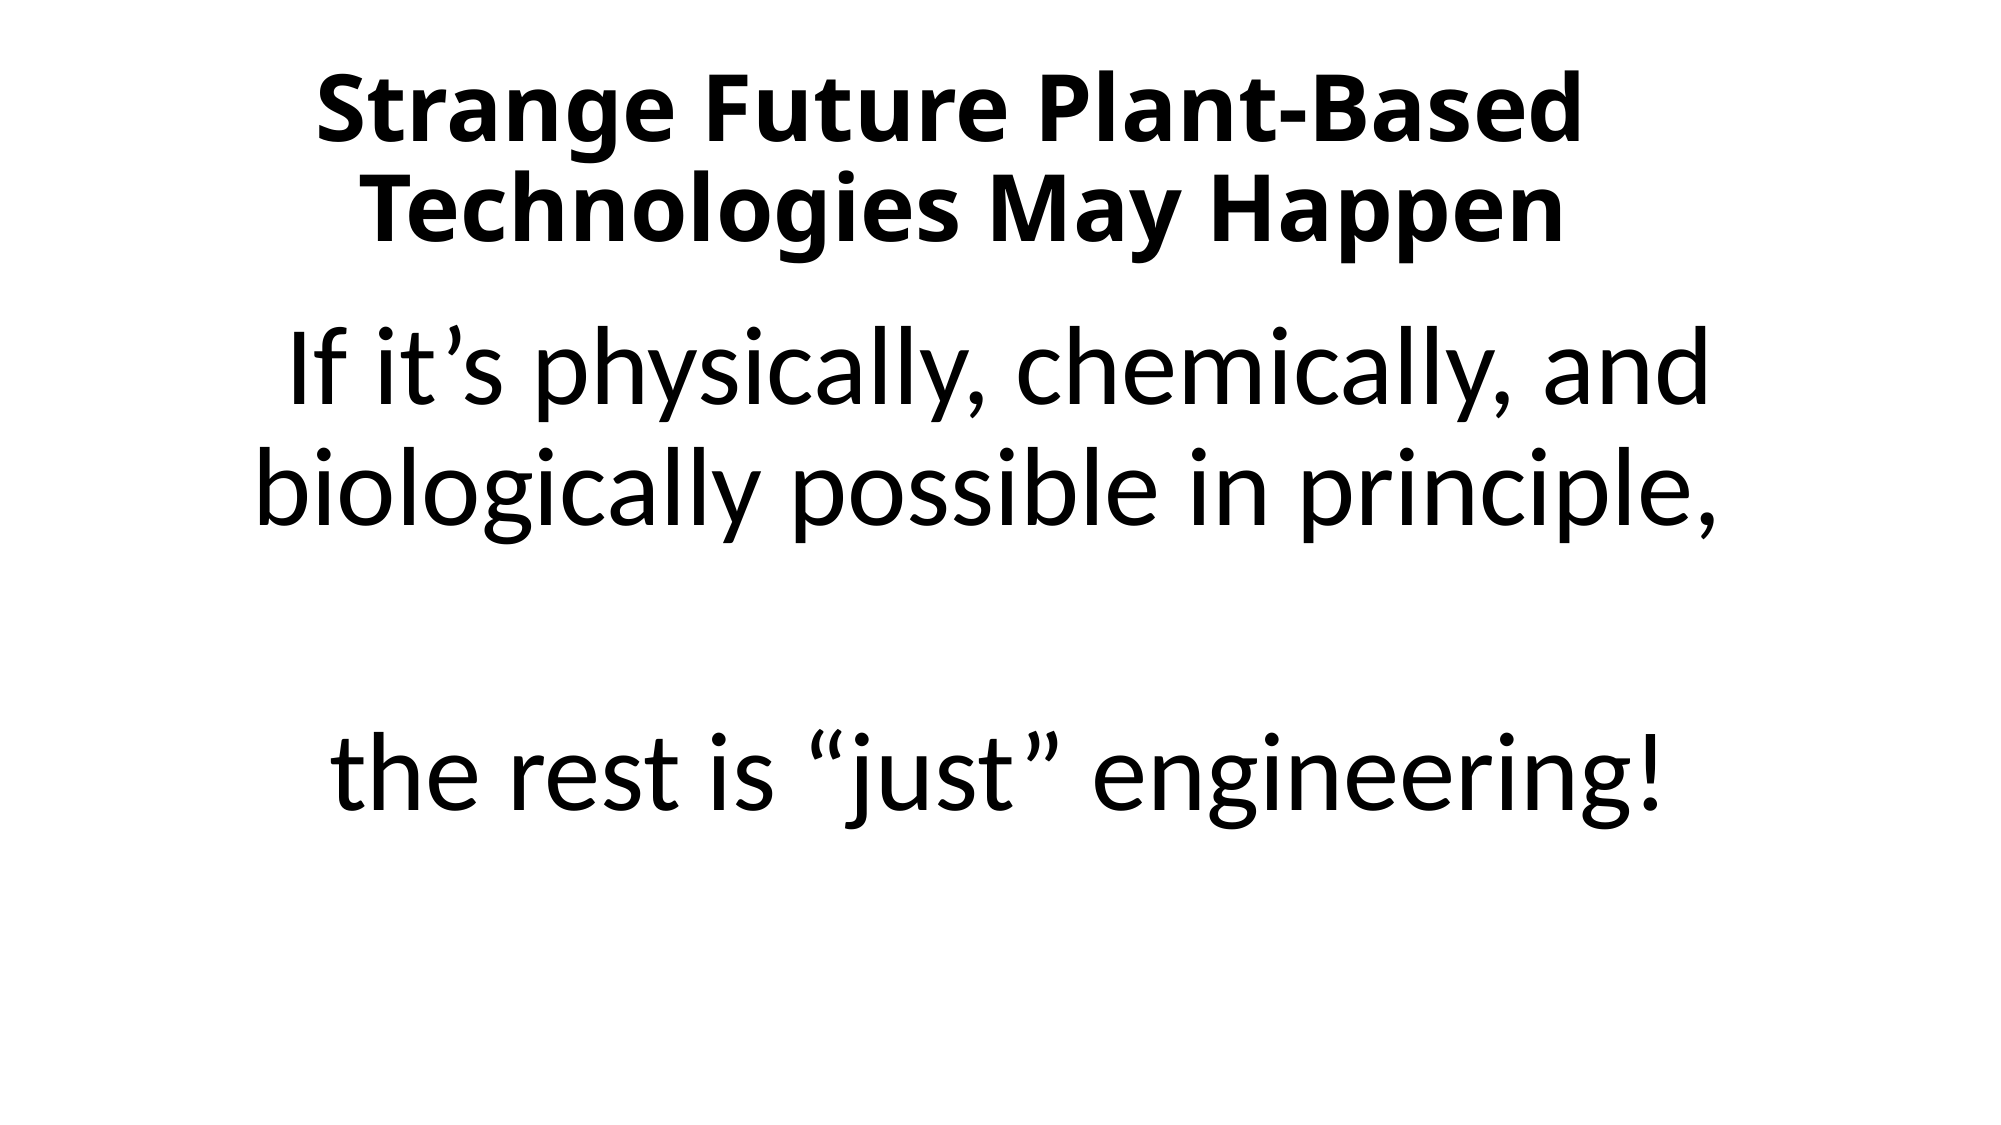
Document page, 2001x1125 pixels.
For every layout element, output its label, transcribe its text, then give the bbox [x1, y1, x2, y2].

title Strange Future Plant-Based Technologies May Happen [101, 52, 1827, 271]
list If it’s physically, chemically, and biologically possible in principle, the rest is “just” engineering! [137, 299, 1863, 1014]
